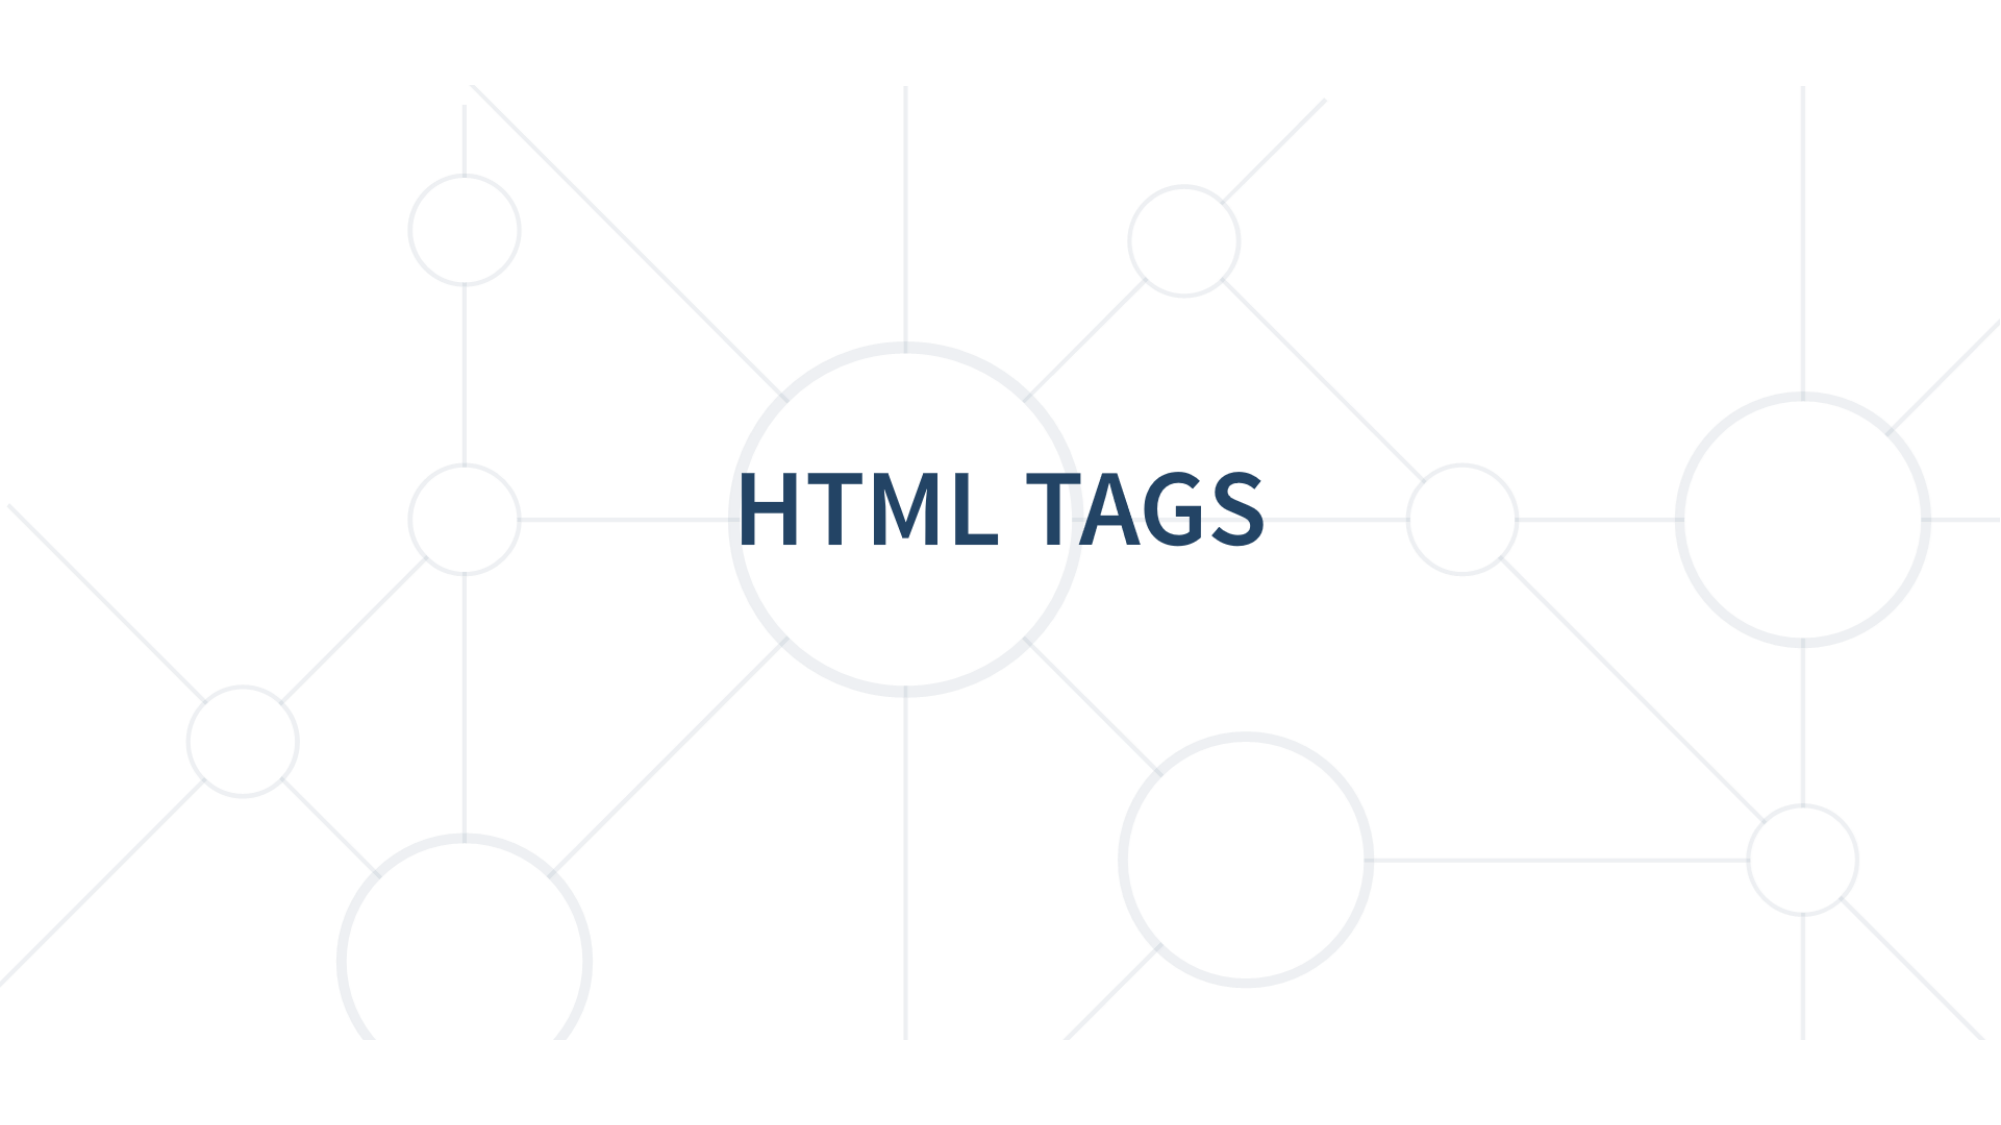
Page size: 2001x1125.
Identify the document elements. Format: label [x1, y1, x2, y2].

picture [0, 85, 2000, 1040]
